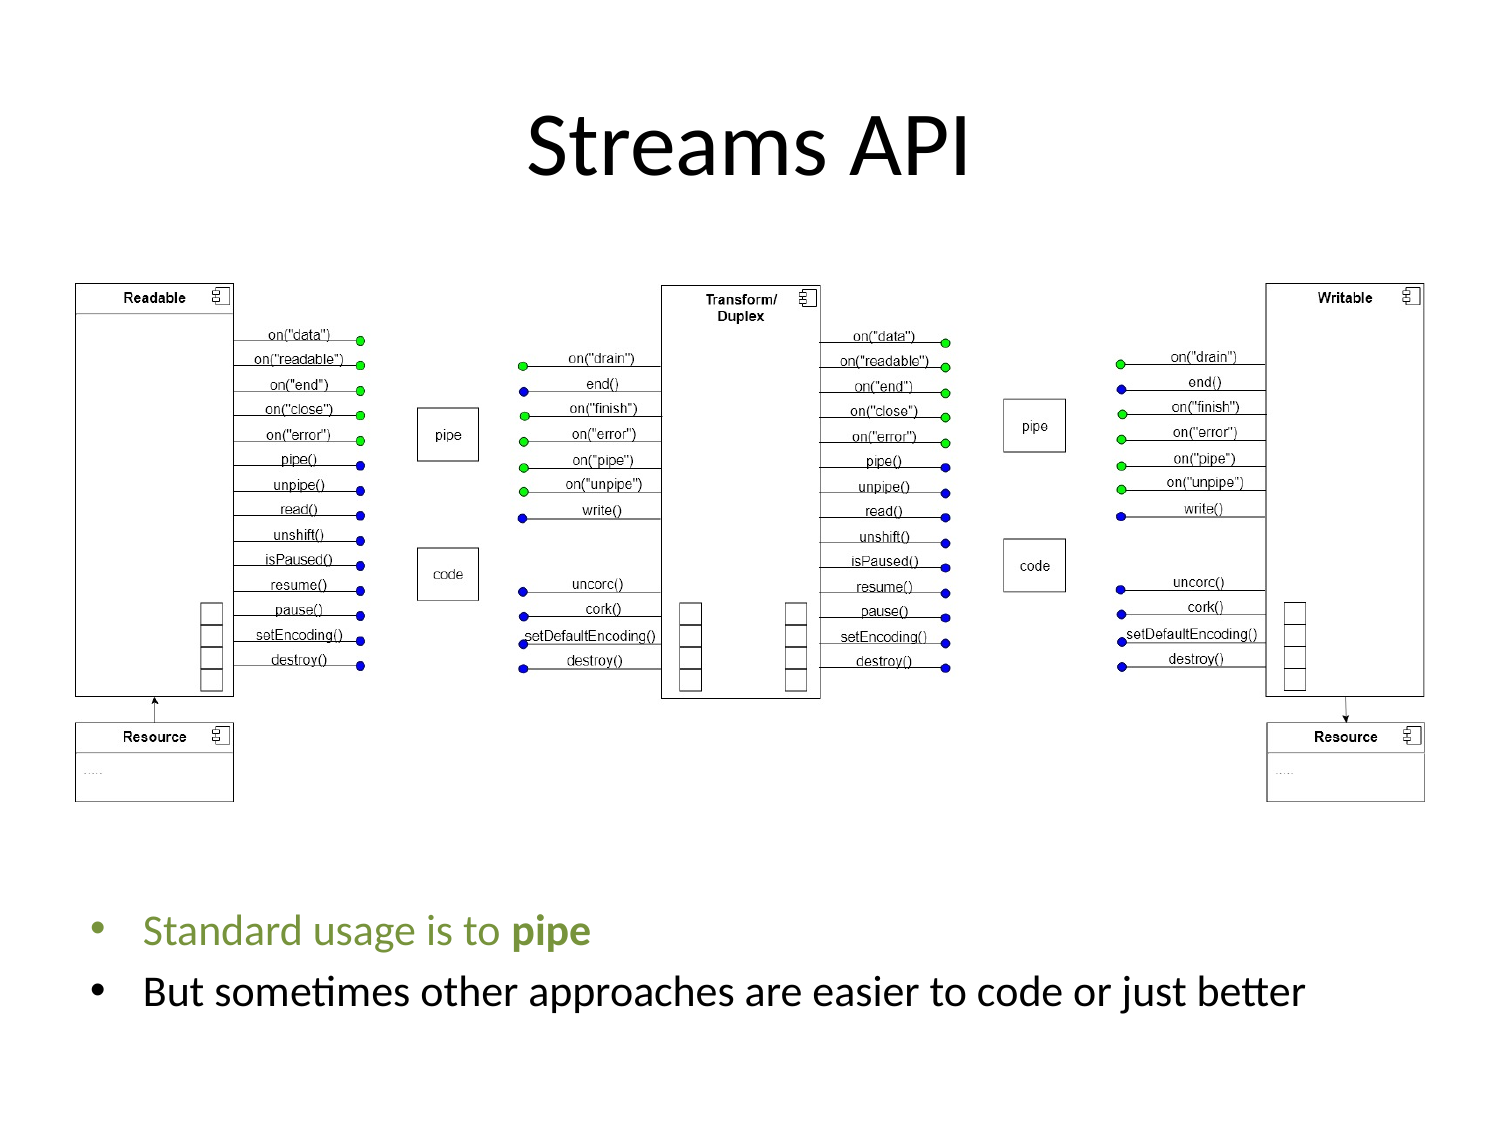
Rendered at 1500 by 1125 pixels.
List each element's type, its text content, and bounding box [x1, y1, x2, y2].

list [74, 283, 1426, 802]
title Streams API [75, 45, 1425, 233]
text_box Standard usage is to pipe But sometimes other approaches are easier to code or just better [74, 893, 1425, 1023]
